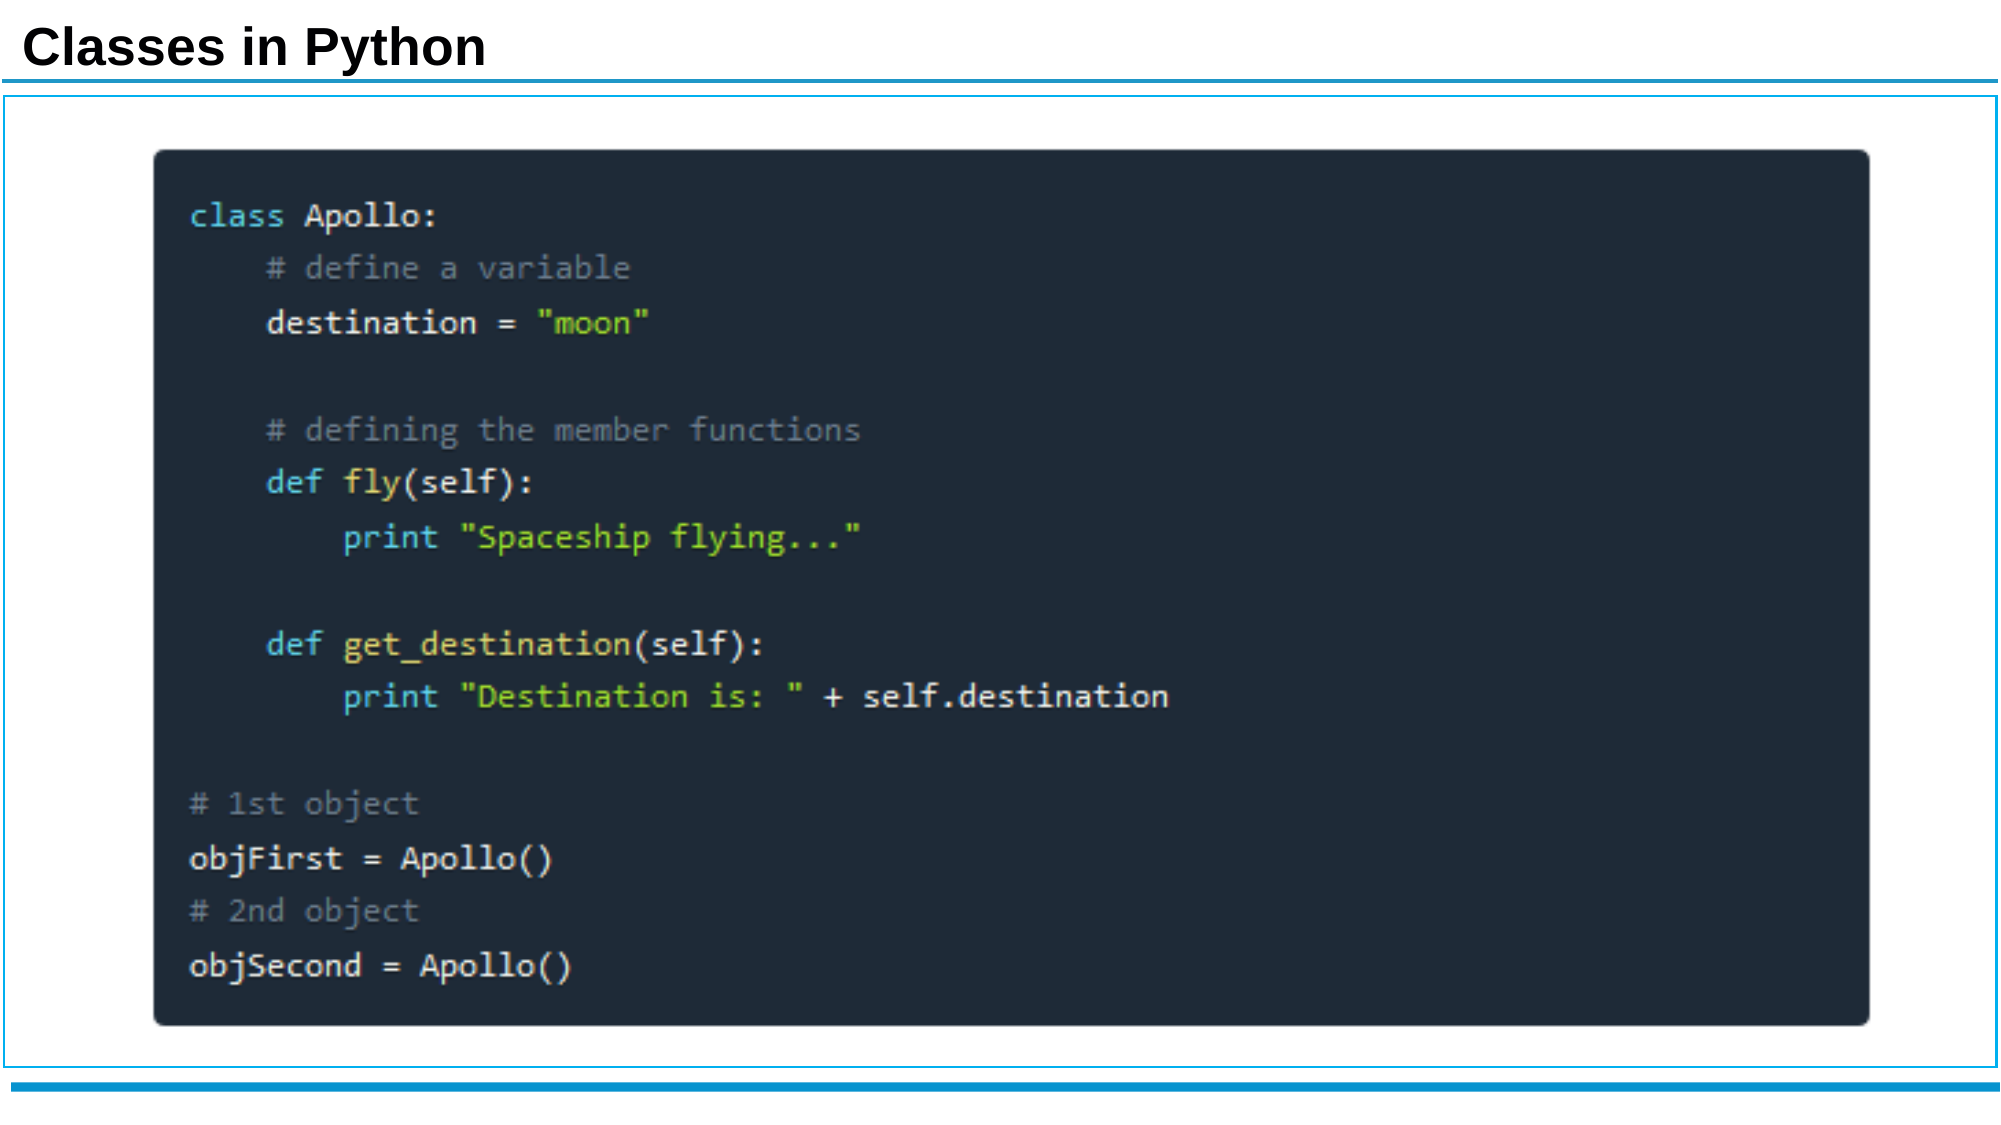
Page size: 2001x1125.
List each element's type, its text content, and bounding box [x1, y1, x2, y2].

picture [148, 145, 1876, 1035]
text_box Classes in Python [20, 11, 1361, 76]
text_box [11, 1082, 2000, 1092]
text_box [3, 85, 1997, 1068]
